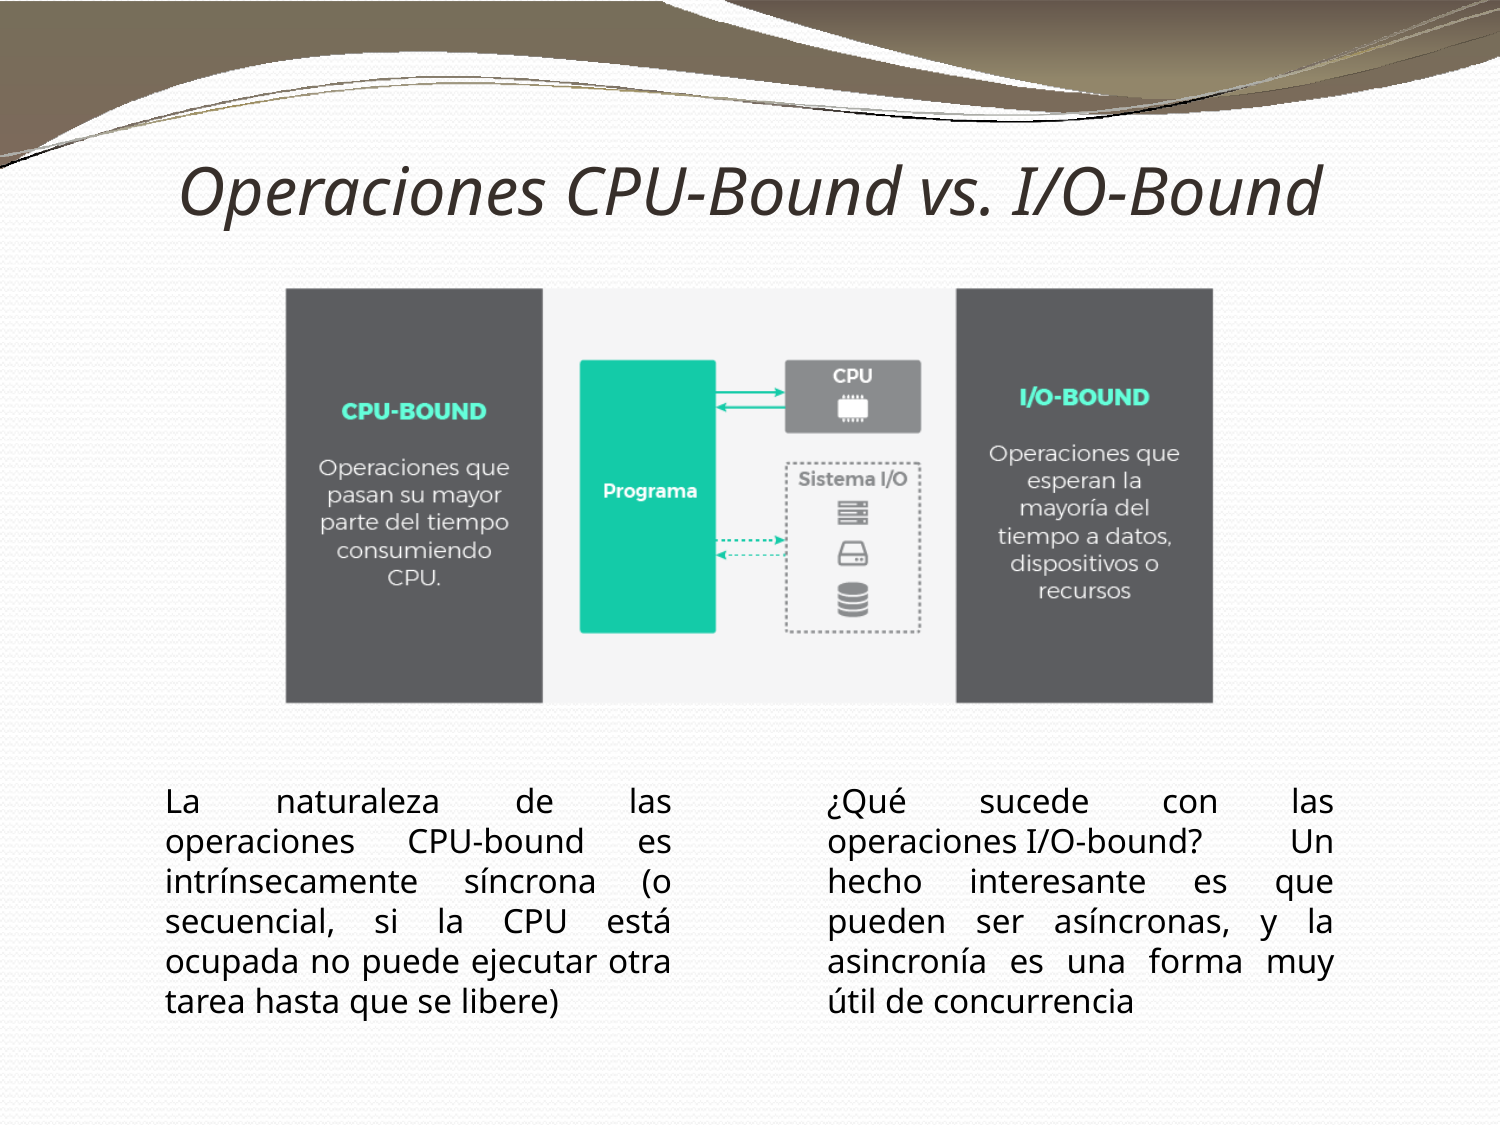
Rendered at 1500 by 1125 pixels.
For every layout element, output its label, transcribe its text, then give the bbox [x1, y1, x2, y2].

text_box La naturaleza de las operaciones CPU-bound es intrínsecamente síncrona (o secuencial, si la CPU está ocupada no puede ejecutar otra tarea hasta que se libere) [149, 772, 688, 1028]
title Operaciones CPU-Bound vs. I/O-Bound [118, 146, 1382, 337]
picture [0, 0, 1500, 1125]
text_box ¿Qué sucede con las operaciones I/O-bound? Un hecho interesante es que pueden ser asíncronas, y la asincronía es una forma muy útil de concurrencia [812, 772, 1350, 1028]
